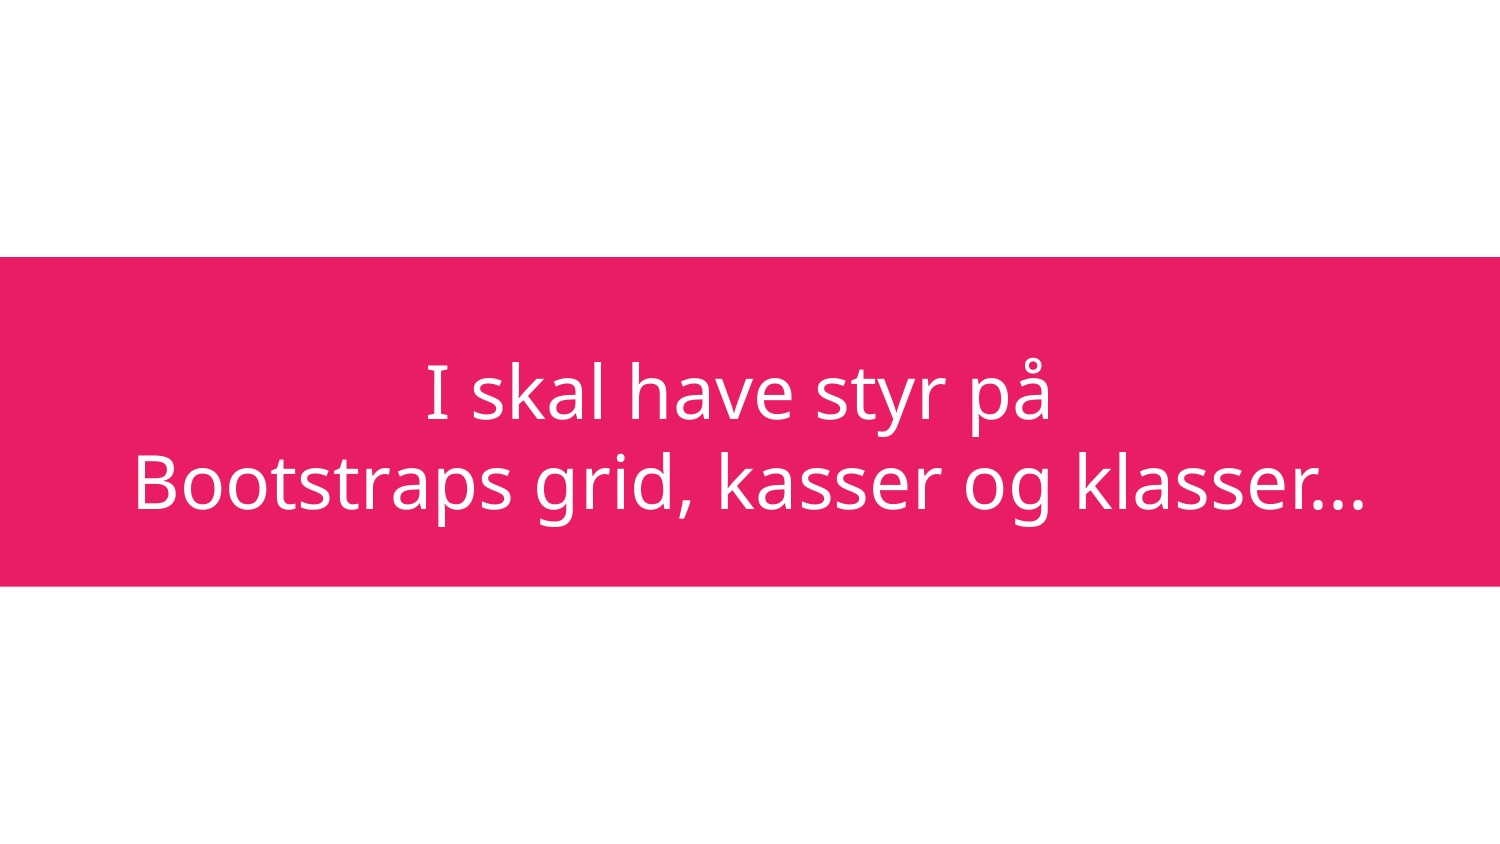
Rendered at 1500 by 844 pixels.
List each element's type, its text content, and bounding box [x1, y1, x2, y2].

title I skal have styr på Bootstraps grid, kasser og klasser... [70, 309, 1430, 559]
